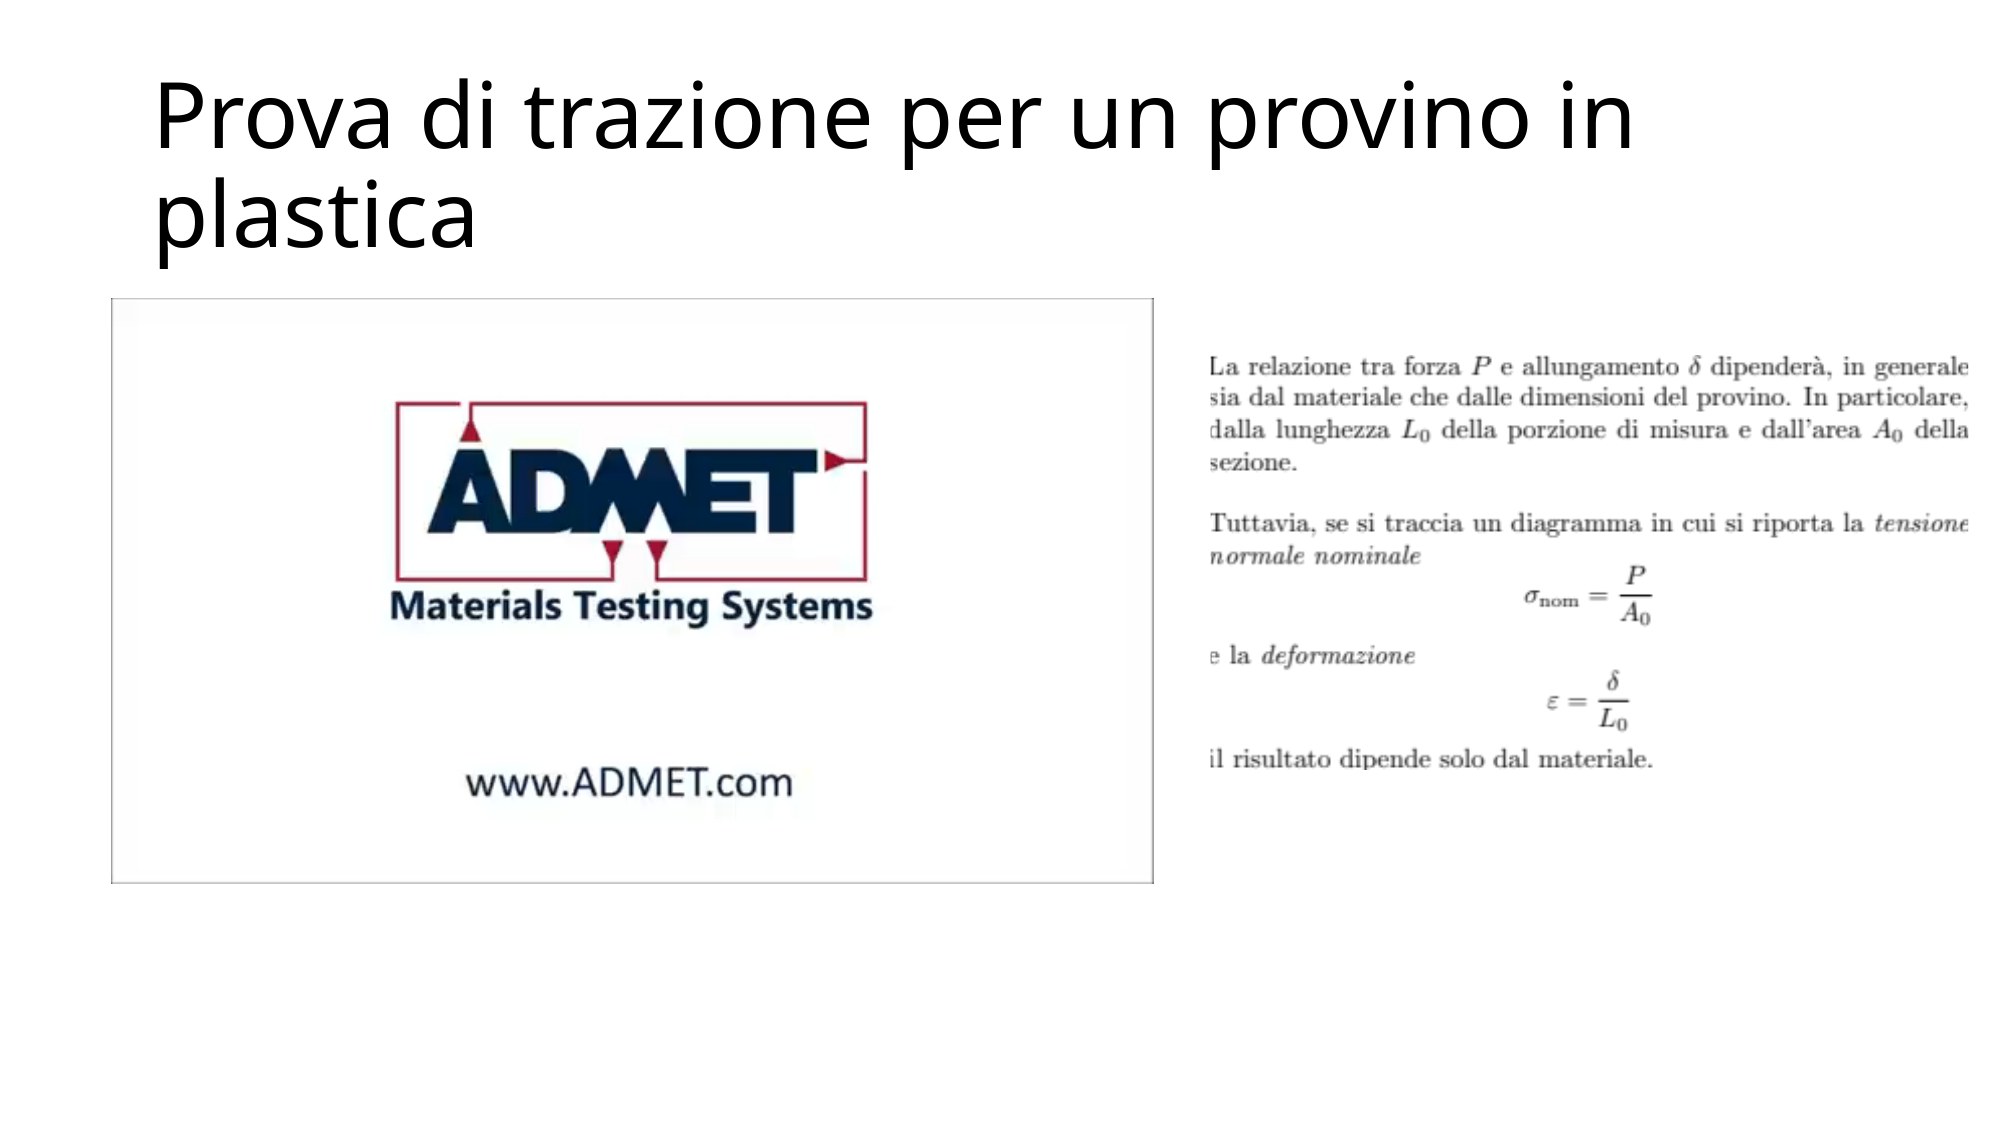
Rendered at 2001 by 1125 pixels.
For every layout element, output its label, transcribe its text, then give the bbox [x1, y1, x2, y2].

picture [1210, 355, 1969, 770]
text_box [110, 297, 1155, 885]
title Prova di trazione per un provino in plastica [137, 59, 1863, 278]
